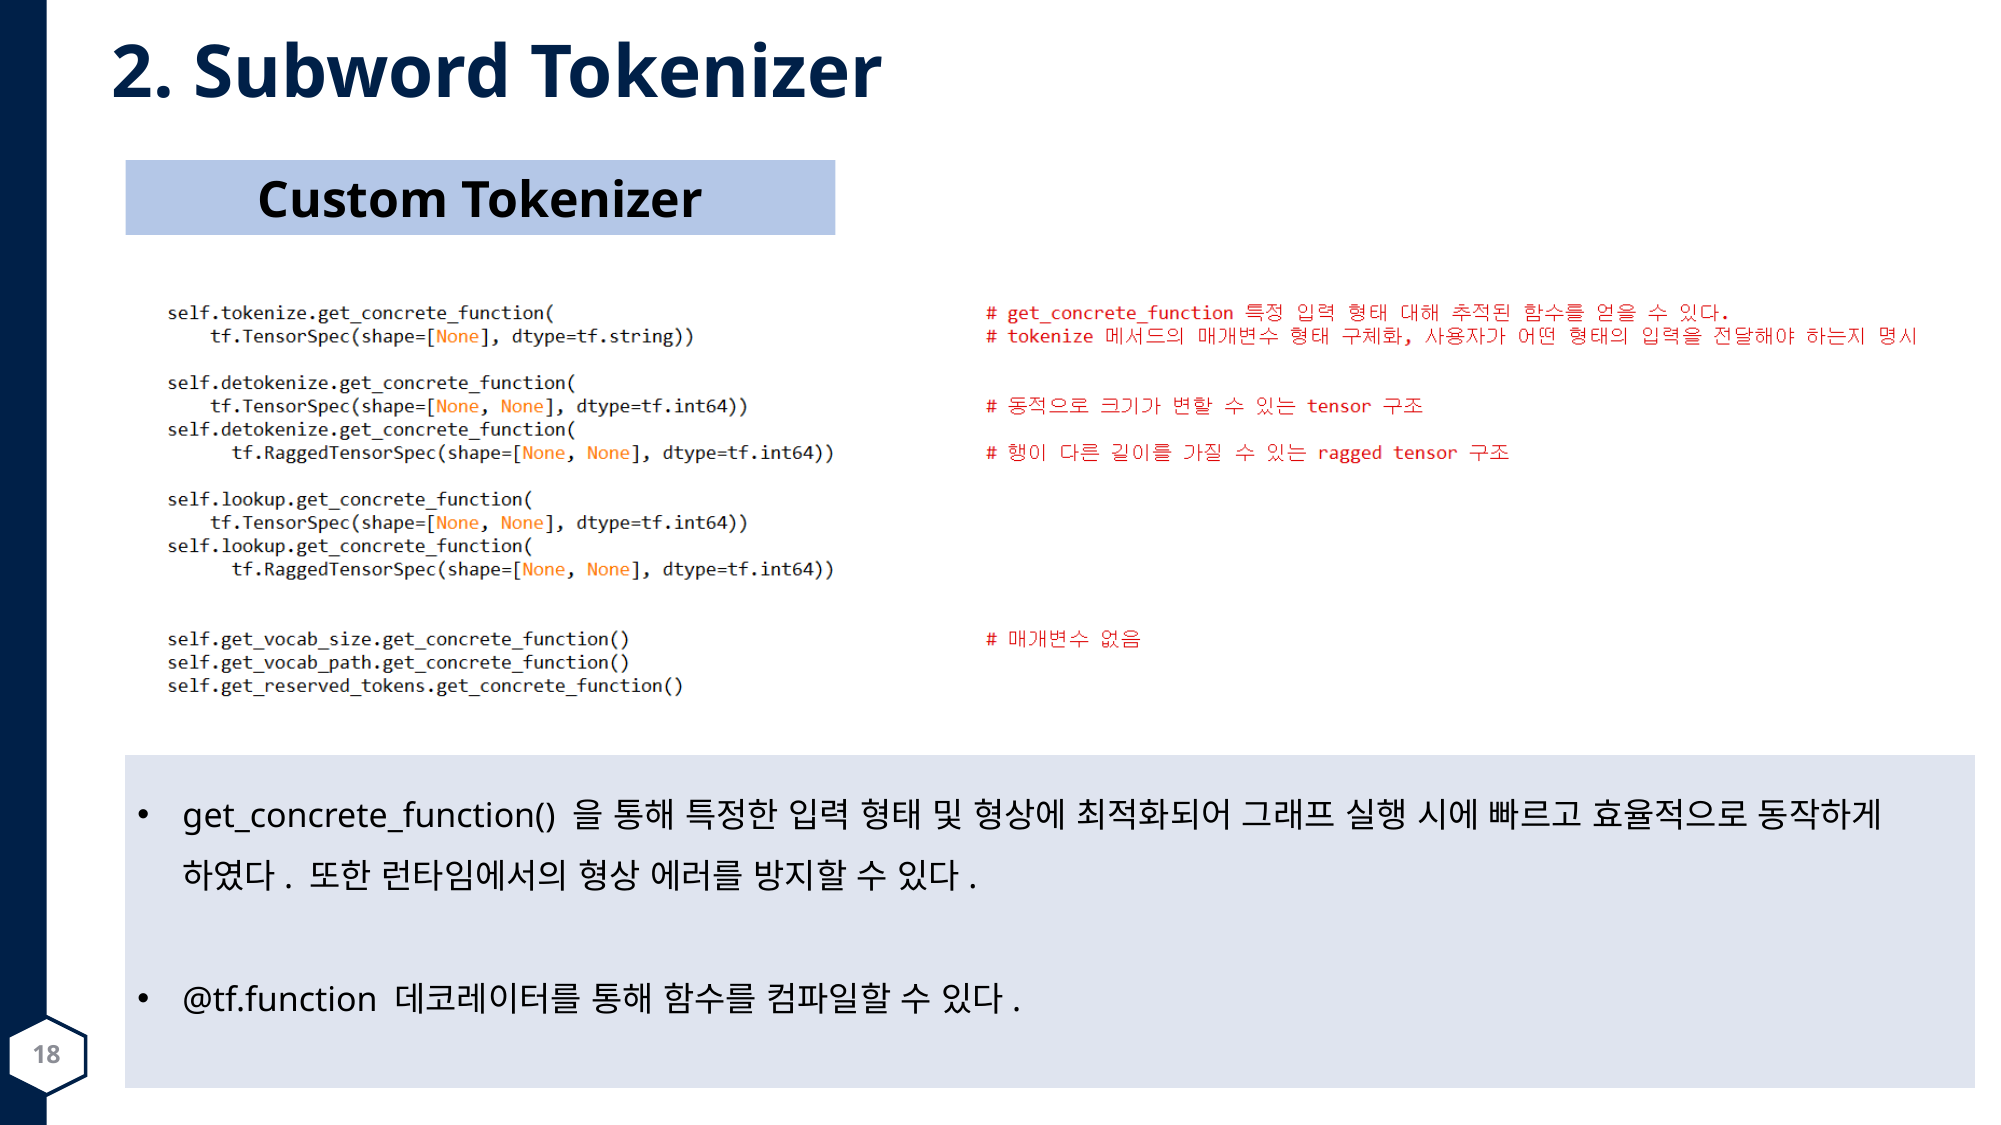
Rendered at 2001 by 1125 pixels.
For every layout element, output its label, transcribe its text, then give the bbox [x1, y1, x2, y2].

text_box get_concrete_function() 을 통해 특정한 입력 형태 및 형상에 최적화되어 그래프 실행 시에 빠르고 효율적으로 동작하게 하였다. 또한 런타임에서의 형상 에러를 방지할 수 있다. @tf.function 데코레이터를 통해 함수를 컴파일할 수 있다. [125, 755, 1975, 1088]
text_box Custom Tokenizer [125, 160, 836, 235]
picture [125, 280, 1945, 711]
slide_number 18 [15, 1024, 78, 1088]
title 2. Subword Tokenizer [77, 0, 1803, 183]
